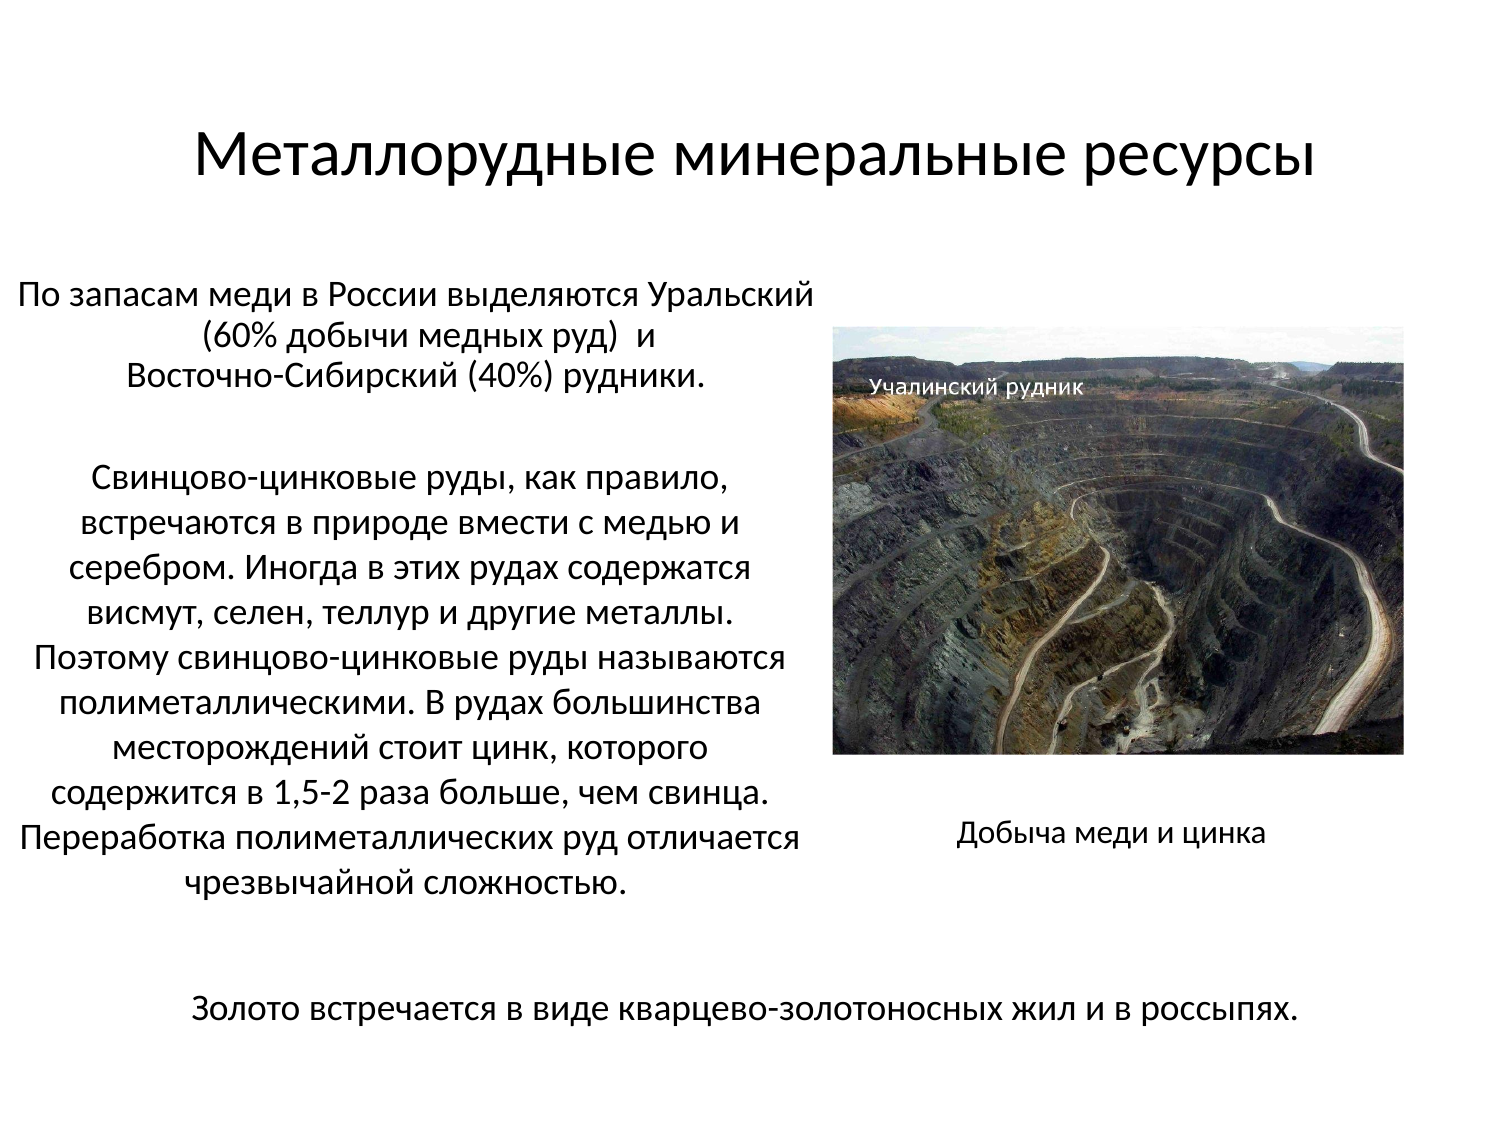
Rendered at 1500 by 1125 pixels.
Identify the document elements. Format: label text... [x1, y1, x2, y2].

text_box Золото встречается в виде кварцево-золотоносных жил и в россыпях. [0, 975, 1500, 1036]
text_box Добыча меди и цинка [856, 798, 1376, 859]
picture [832, 325, 1405, 755]
text_box По запасам меди в России выделяются Уральский (60% добычи медных руд) и Восточно-Сибирский (40%) рудники. [0, 267, 833, 404]
text_box Металлорудные минеральные ресурсы [100, 101, 1412, 197]
text_box Свинцово-цинковые руды, как правило, встречаются в природе вмести с медью и серебром. Иногда в этих рудах содержатся висмут, селен, теллур и другие металлы. Поэтому свинцово-цинковые руды называются полиметаллическими. В рудах большинства месторождений стоит цинк, которого содержится в 1,5-2 раза больше, чем свинца. Переработка полиметаллических руд отличается чрезвычайной сложностью. [0, 444, 821, 909]
